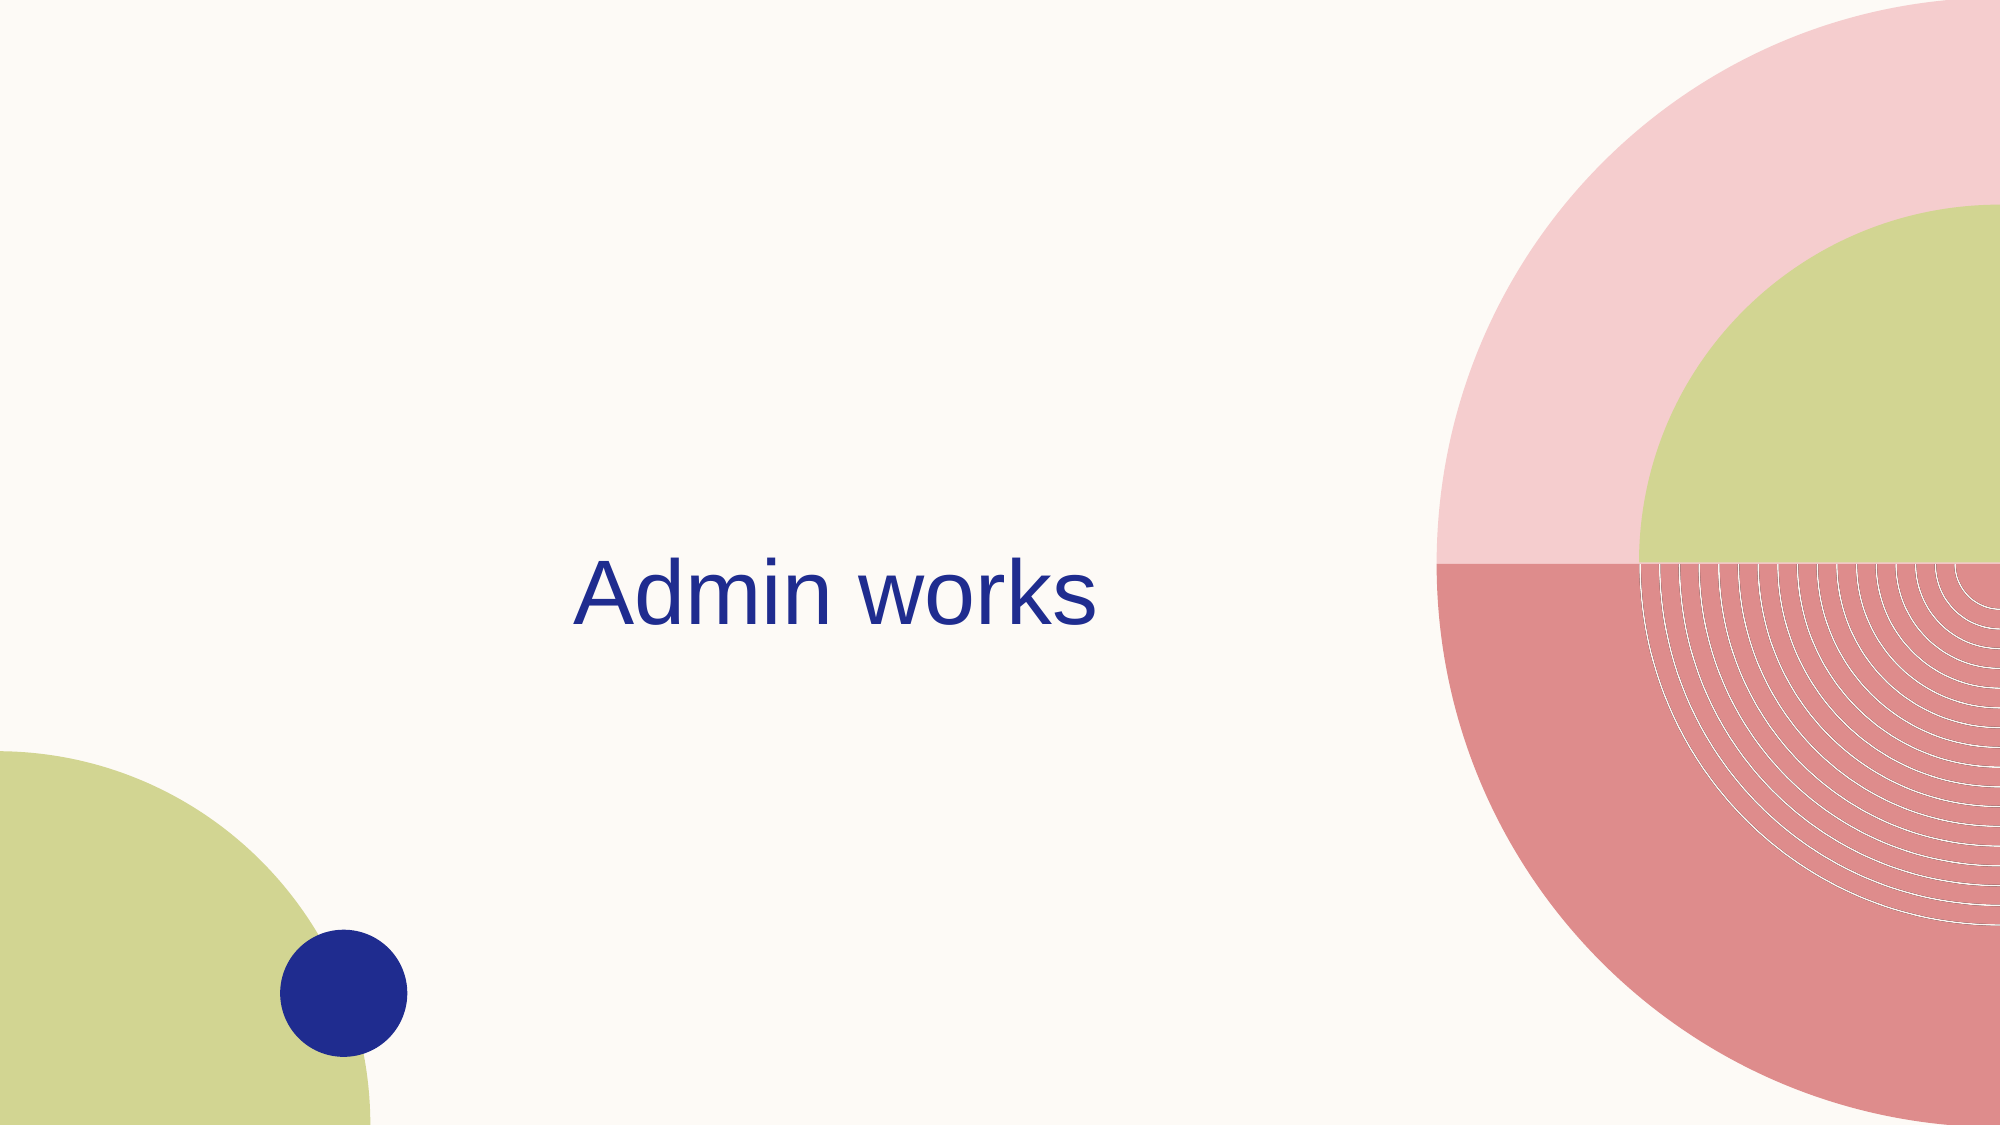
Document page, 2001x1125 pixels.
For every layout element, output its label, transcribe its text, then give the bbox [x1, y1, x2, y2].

slide_number Admin works [322, 393, 1350, 782]
picture [1639, 564, 2000, 926]
